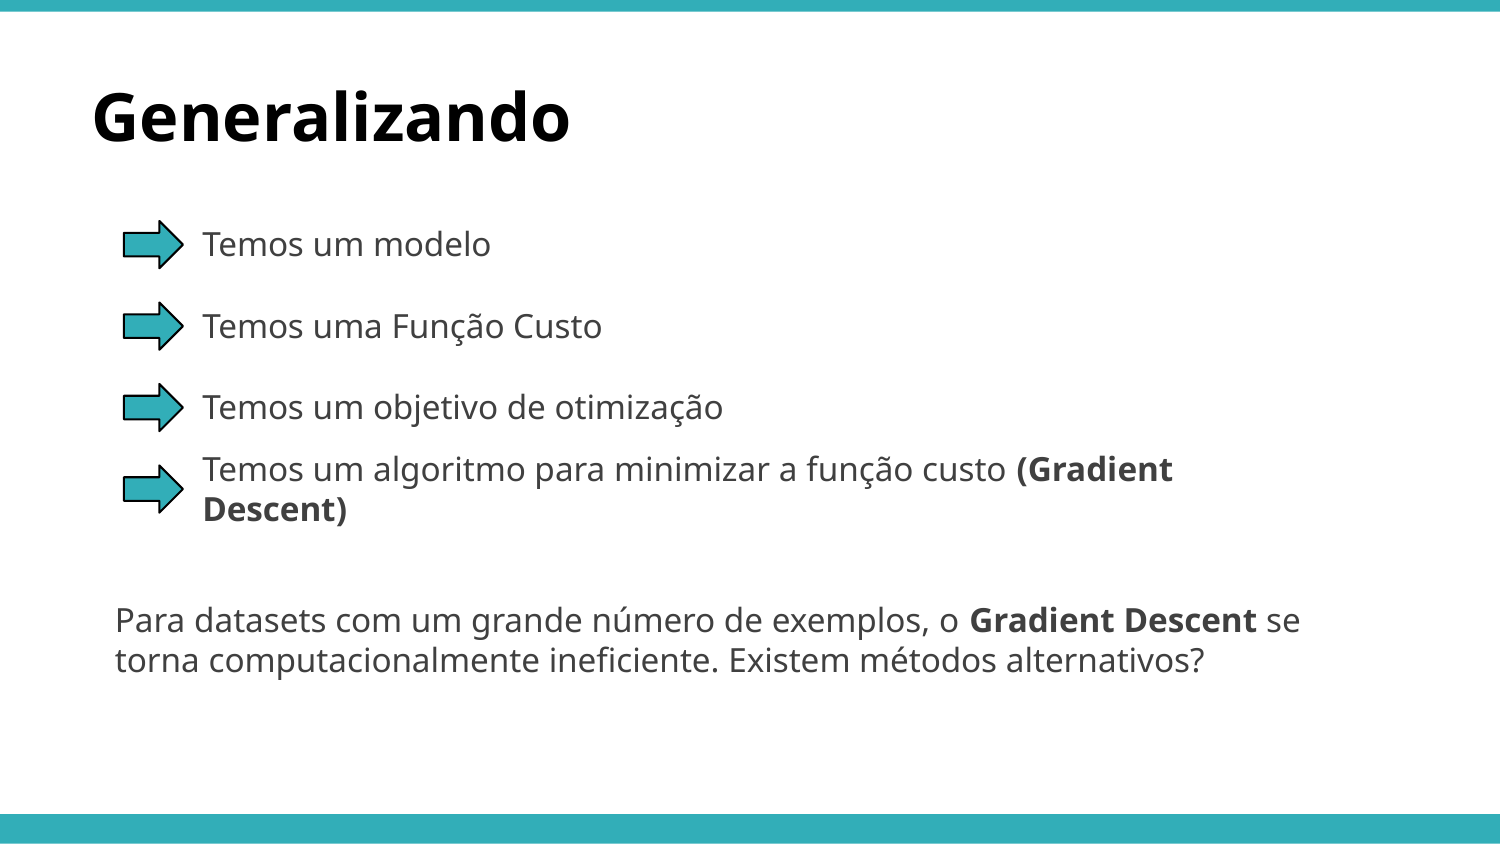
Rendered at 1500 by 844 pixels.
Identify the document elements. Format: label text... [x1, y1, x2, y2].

text_box [121, 381, 186, 434]
text_box [121, 463, 186, 515]
text_box Temos um algoritmo para minimizar a função custo (Gradient Descent) [187, 451, 1270, 525]
text_box Generalizando [76, 67, 1353, 162]
text_box [121, 300, 186, 352]
text_box Temos uma Função Custo [187, 288, 1145, 362]
text_box Temos um modelo [187, 206, 1145, 281]
text_box Para datasets com um grande número de exemplos, o Gradient Descent se torna computacionalmente ineficiente. Existem métodos alternativos? [100, 591, 1400, 687]
text_box Temos um objetivo de otimização [187, 369, 1145, 443]
text_box [121, 219, 186, 271]
